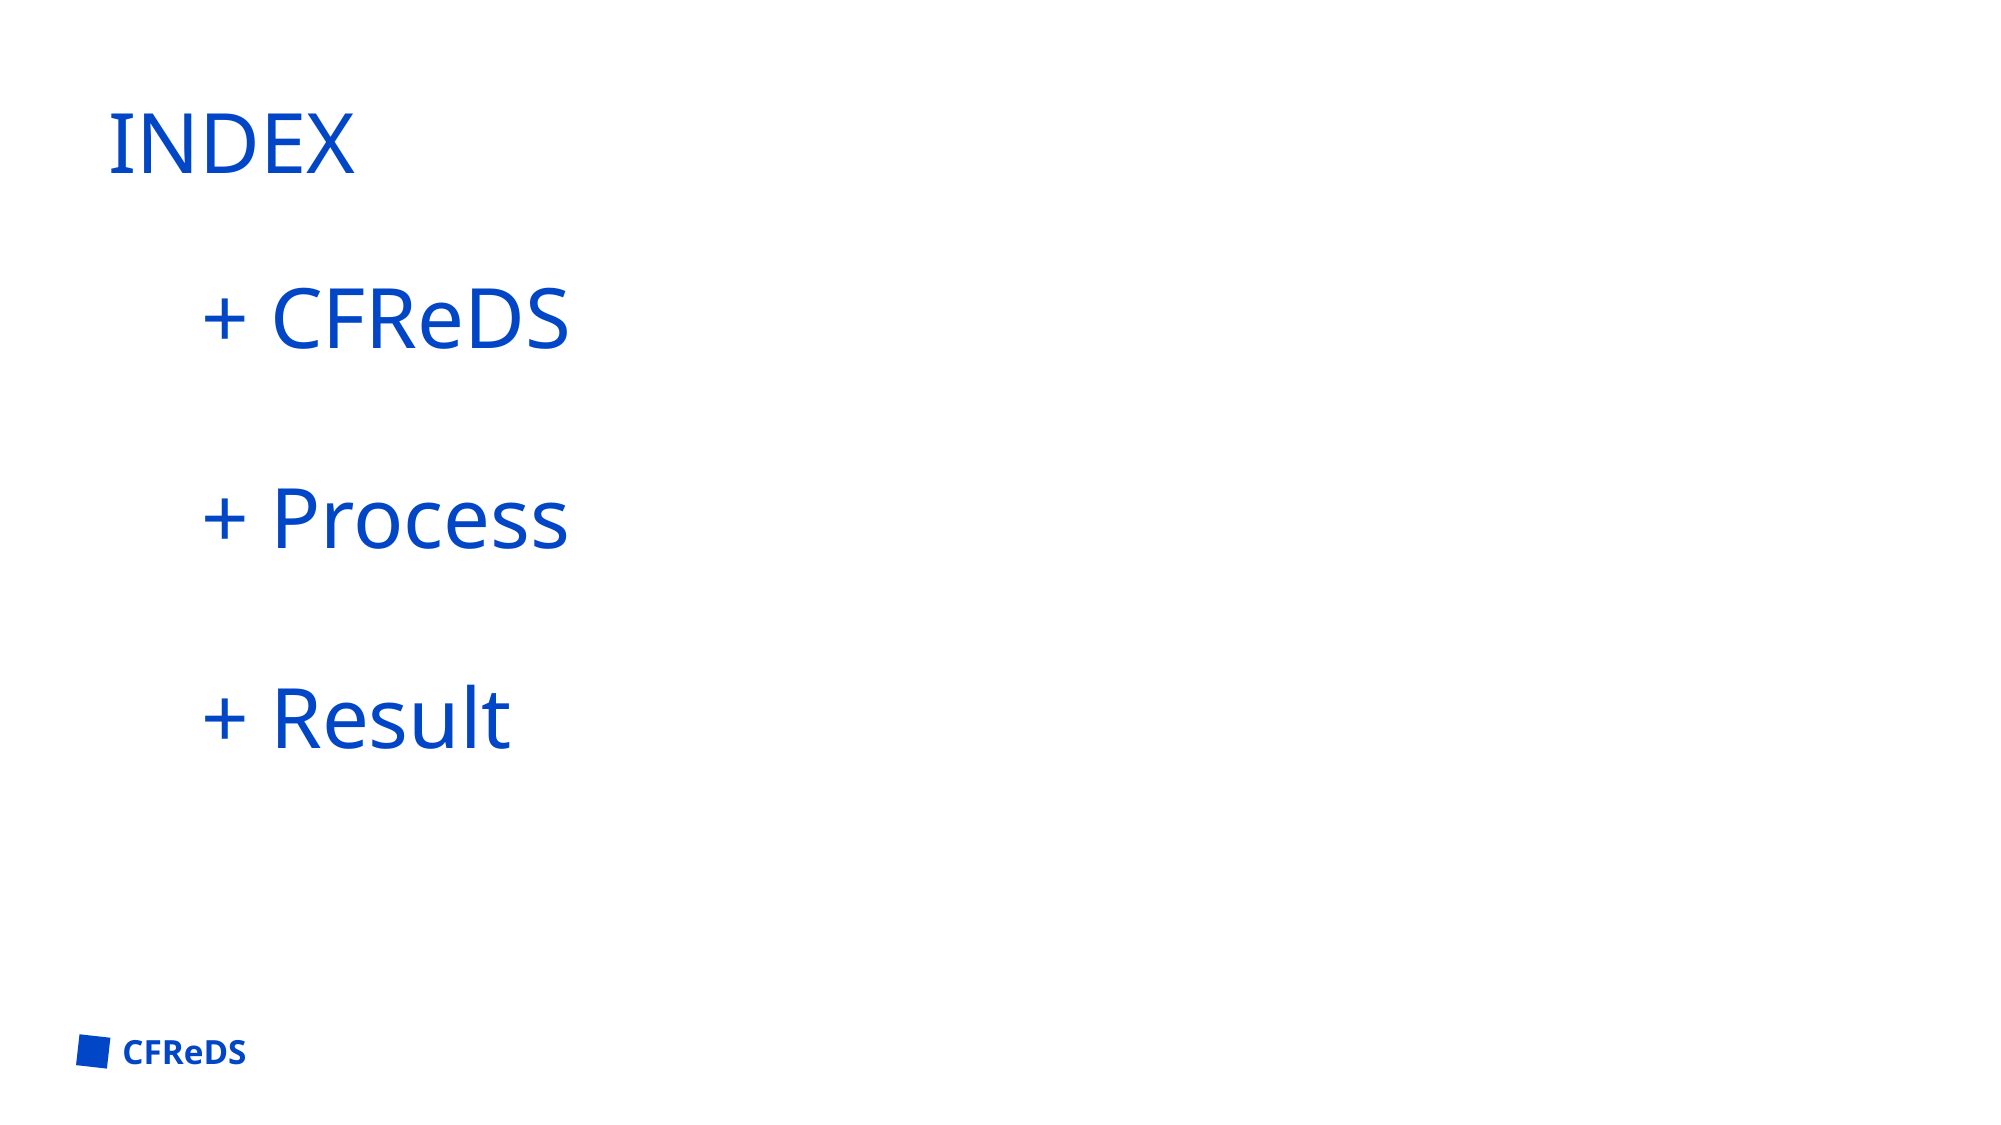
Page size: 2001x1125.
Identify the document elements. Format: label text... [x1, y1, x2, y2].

text_box INDEX [93, 83, 1167, 199]
text_box [76, 1034, 107, 1069]
text_box + CFReDS + Process + Result [186, 258, 1260, 773]
text_box CFReDS [107, 1023, 950, 1079]
